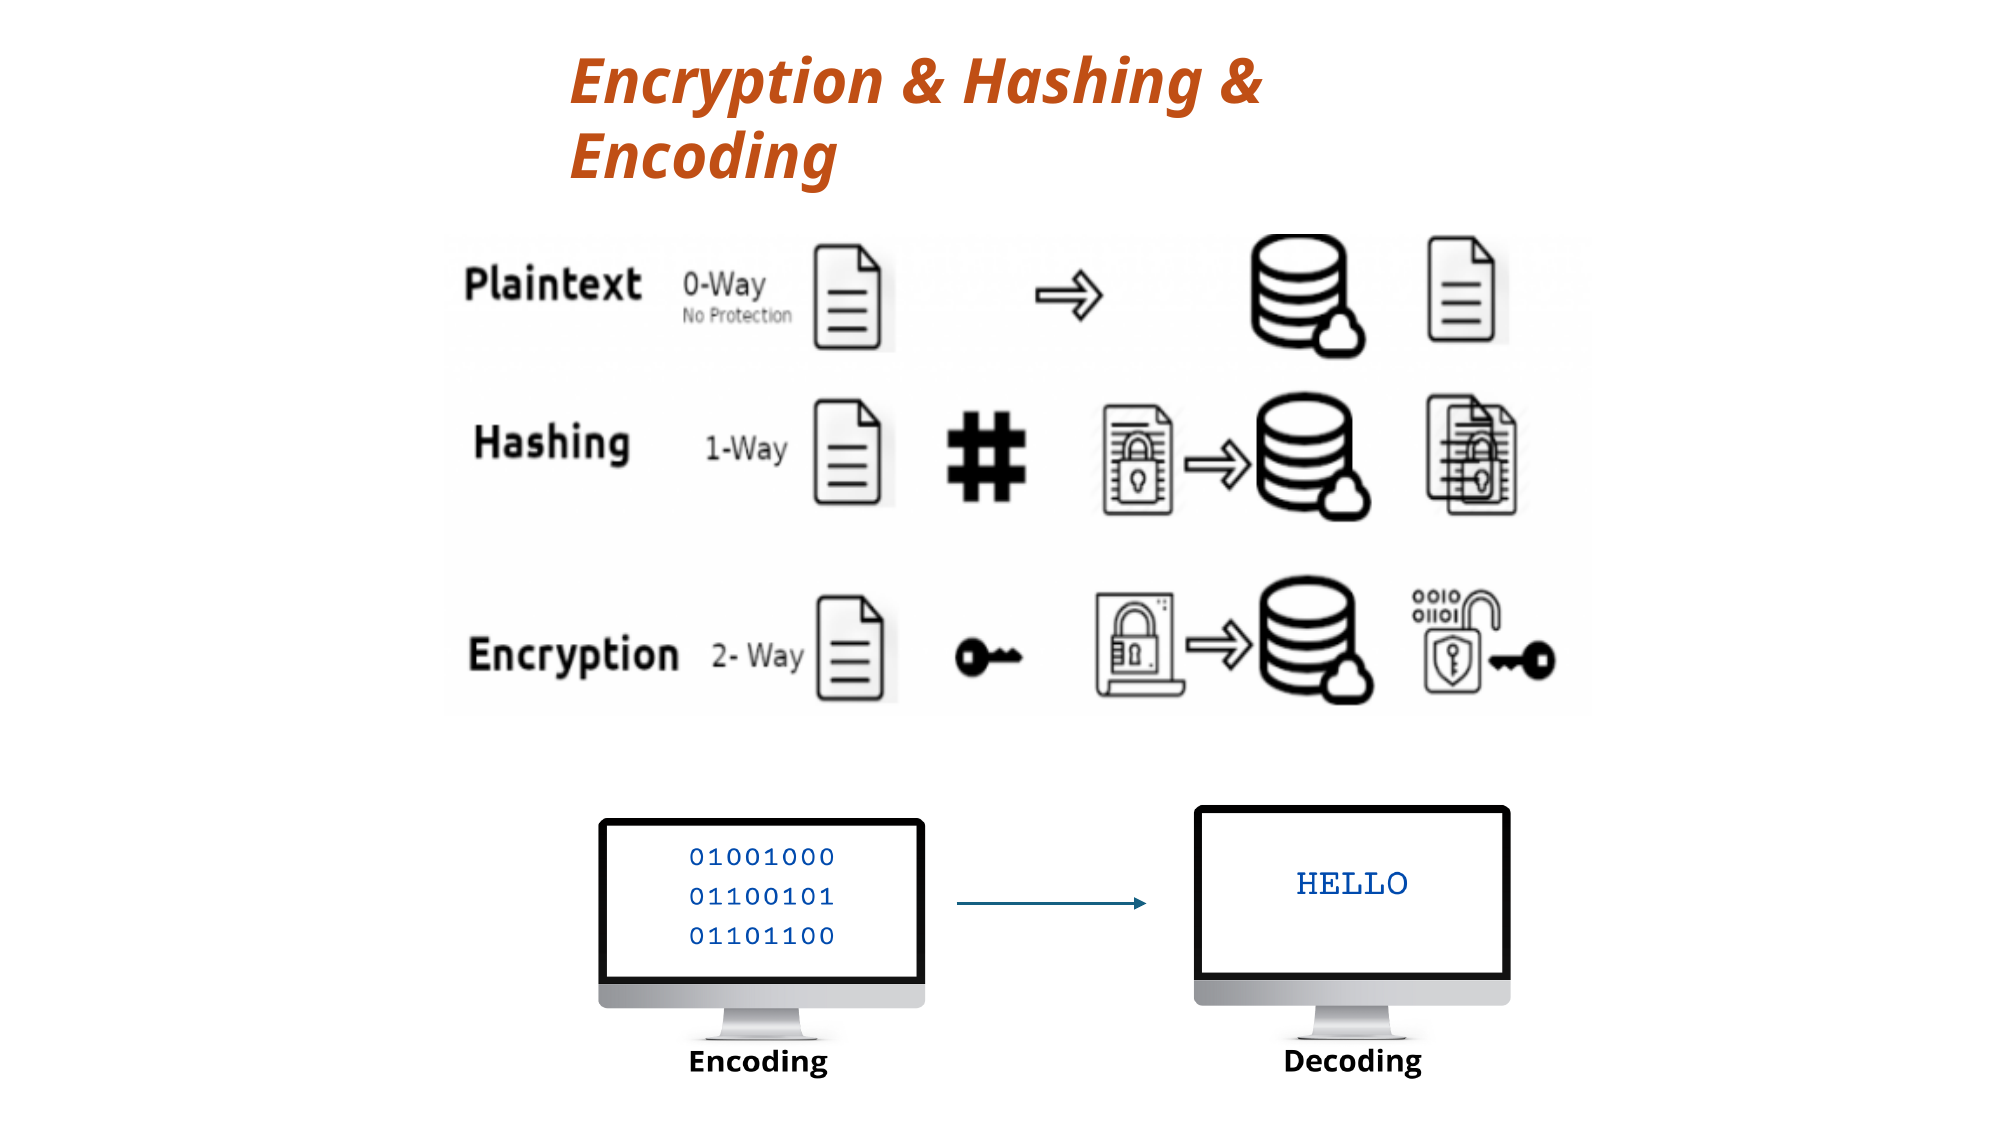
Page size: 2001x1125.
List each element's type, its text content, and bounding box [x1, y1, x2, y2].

text_box Encryption & Hashing & Encoding [554, 33, 1549, 198]
picture [566, 795, 958, 1093]
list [413, 233, 1716, 716]
picture [1132, 795, 1577, 1093]
